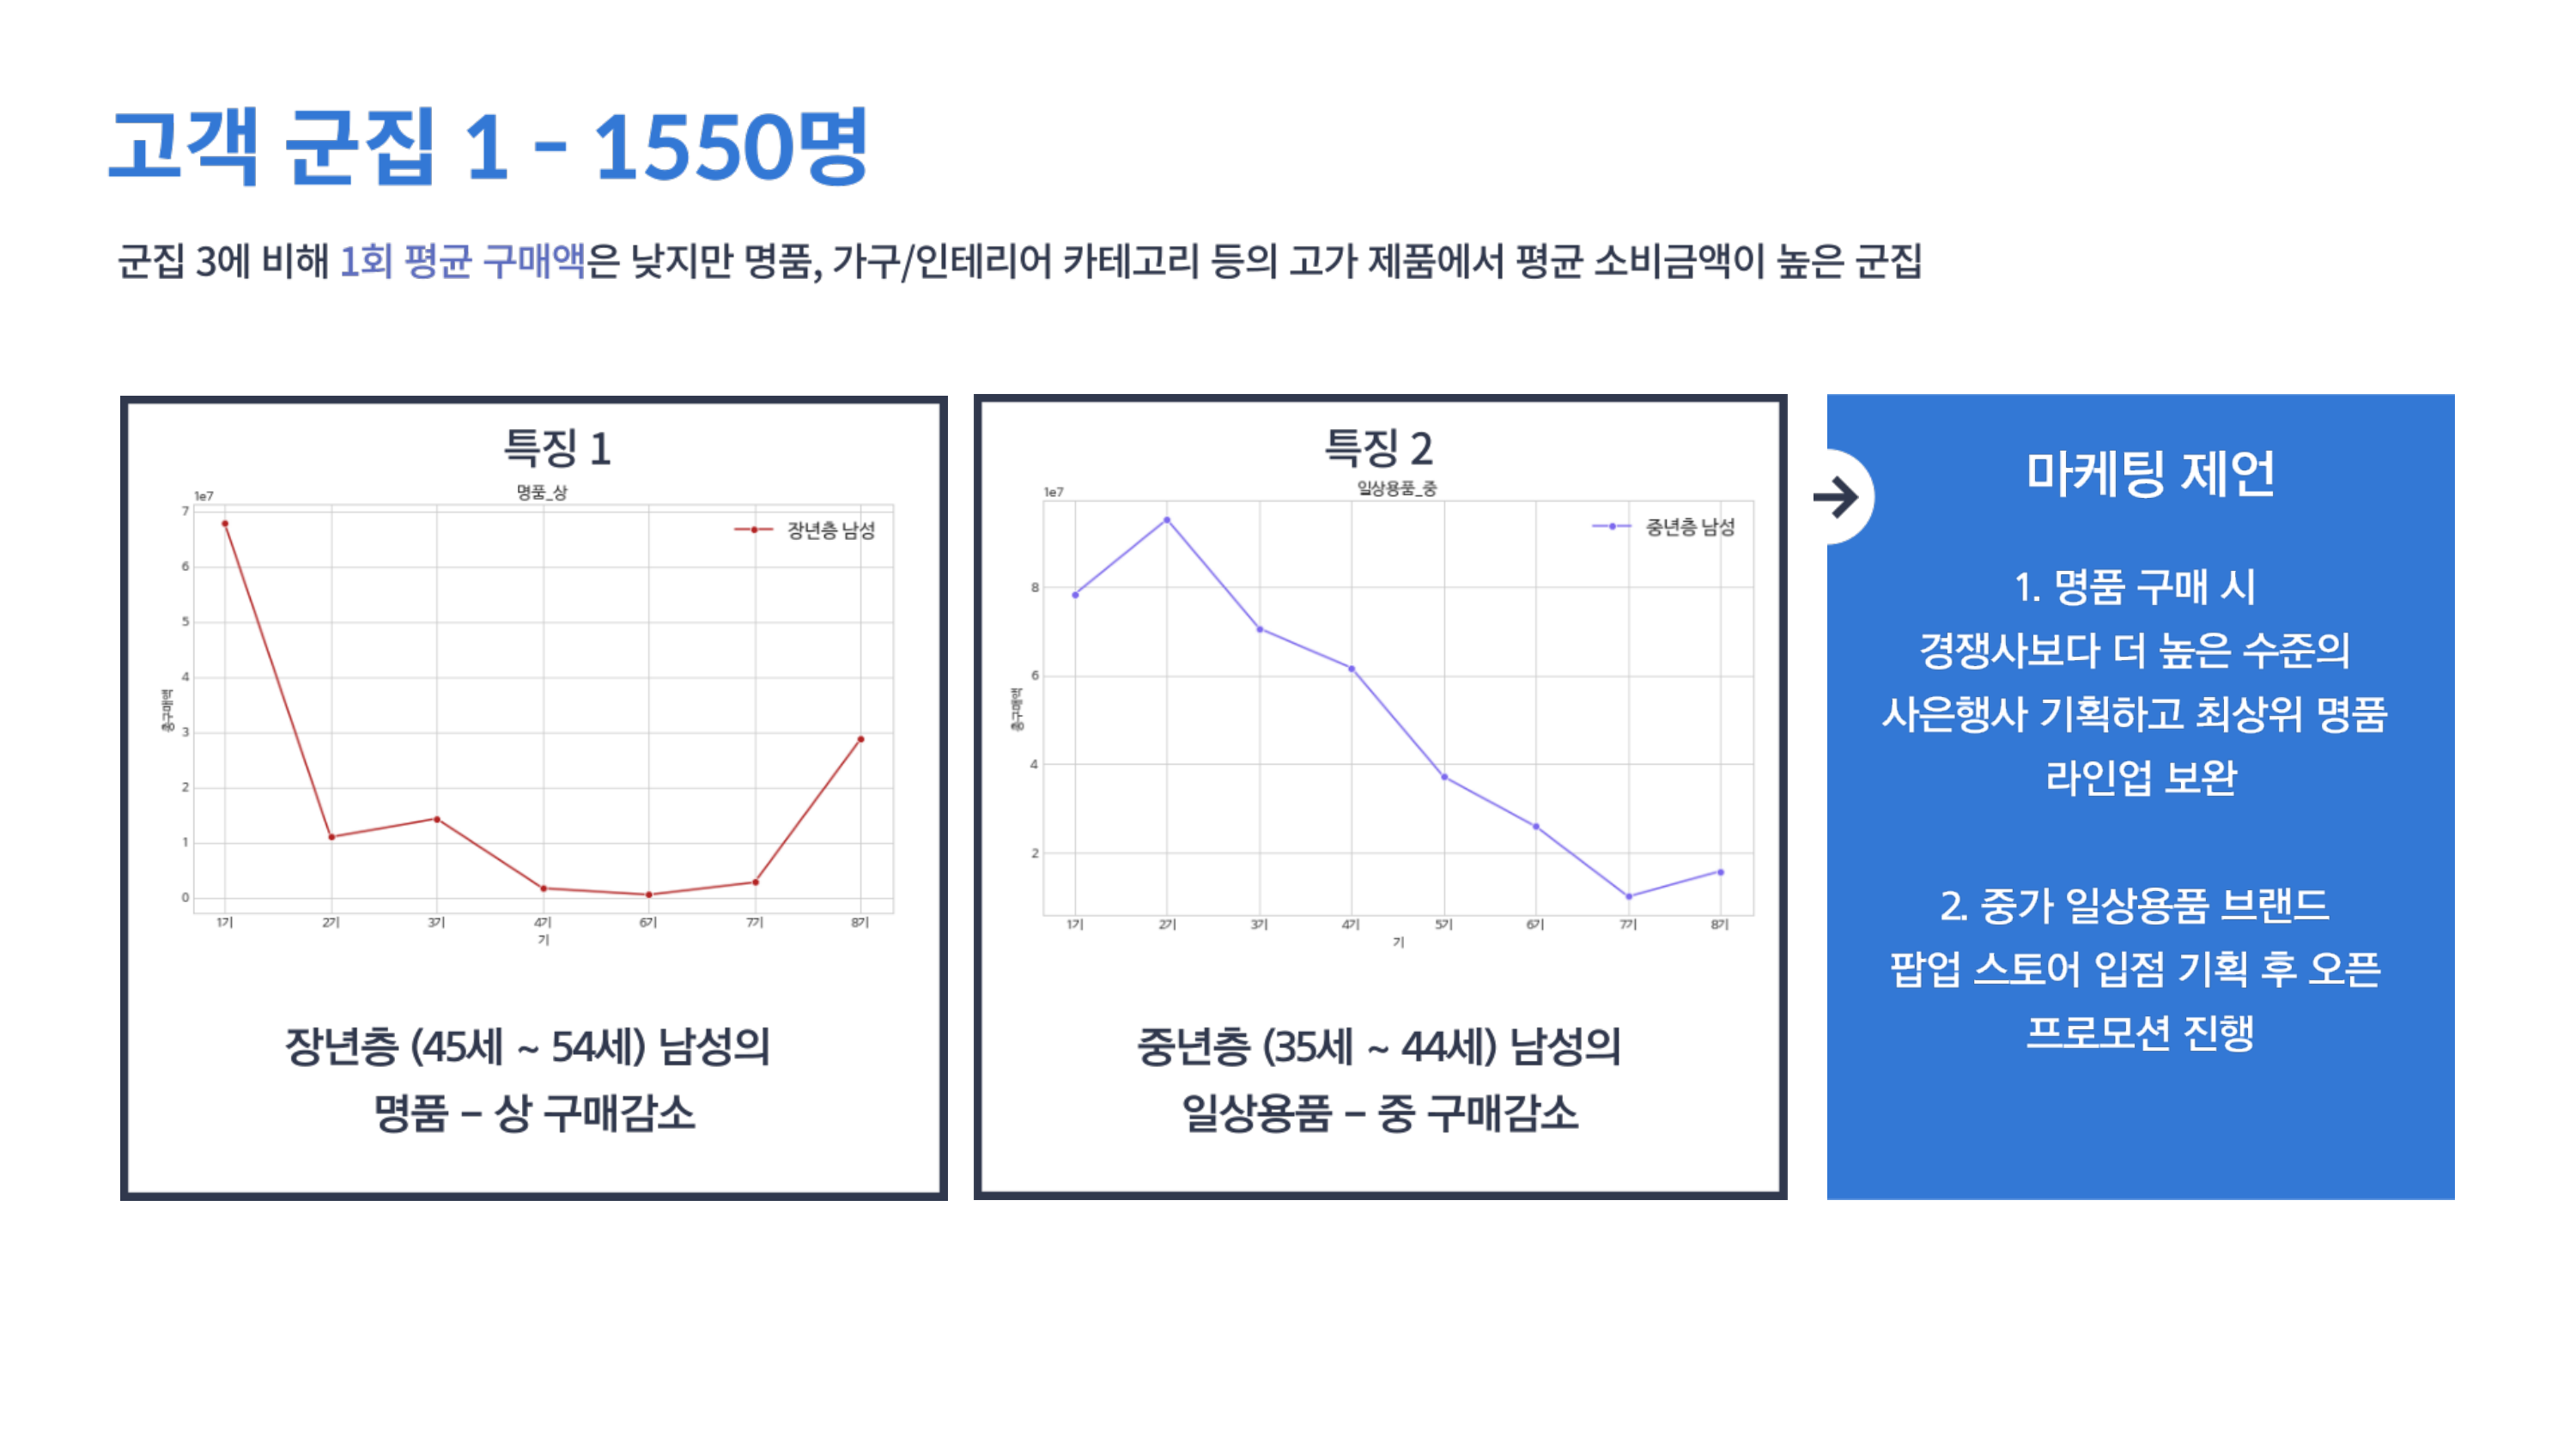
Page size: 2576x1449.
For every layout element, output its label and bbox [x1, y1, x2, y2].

text_box [120, 396, 948, 1202]
picture [1170, 409, 1452, 471]
text_box [1004, 471, 1761, 960]
text_box [1826, 394, 2455, 1200]
picture [1941, 428, 2298, 524]
picture [179, 1009, 802, 1153]
picture [92, 69, 903, 225]
text_box [155, 476, 901, 958]
text_box [1813, 474, 1859, 520]
text_box [974, 394, 1789, 1201]
picture [112, 227, 1941, 303]
picture [1025, 1010, 1640, 1153]
picture [350, 409, 631, 476]
picture [1843, 552, 2417, 1195]
